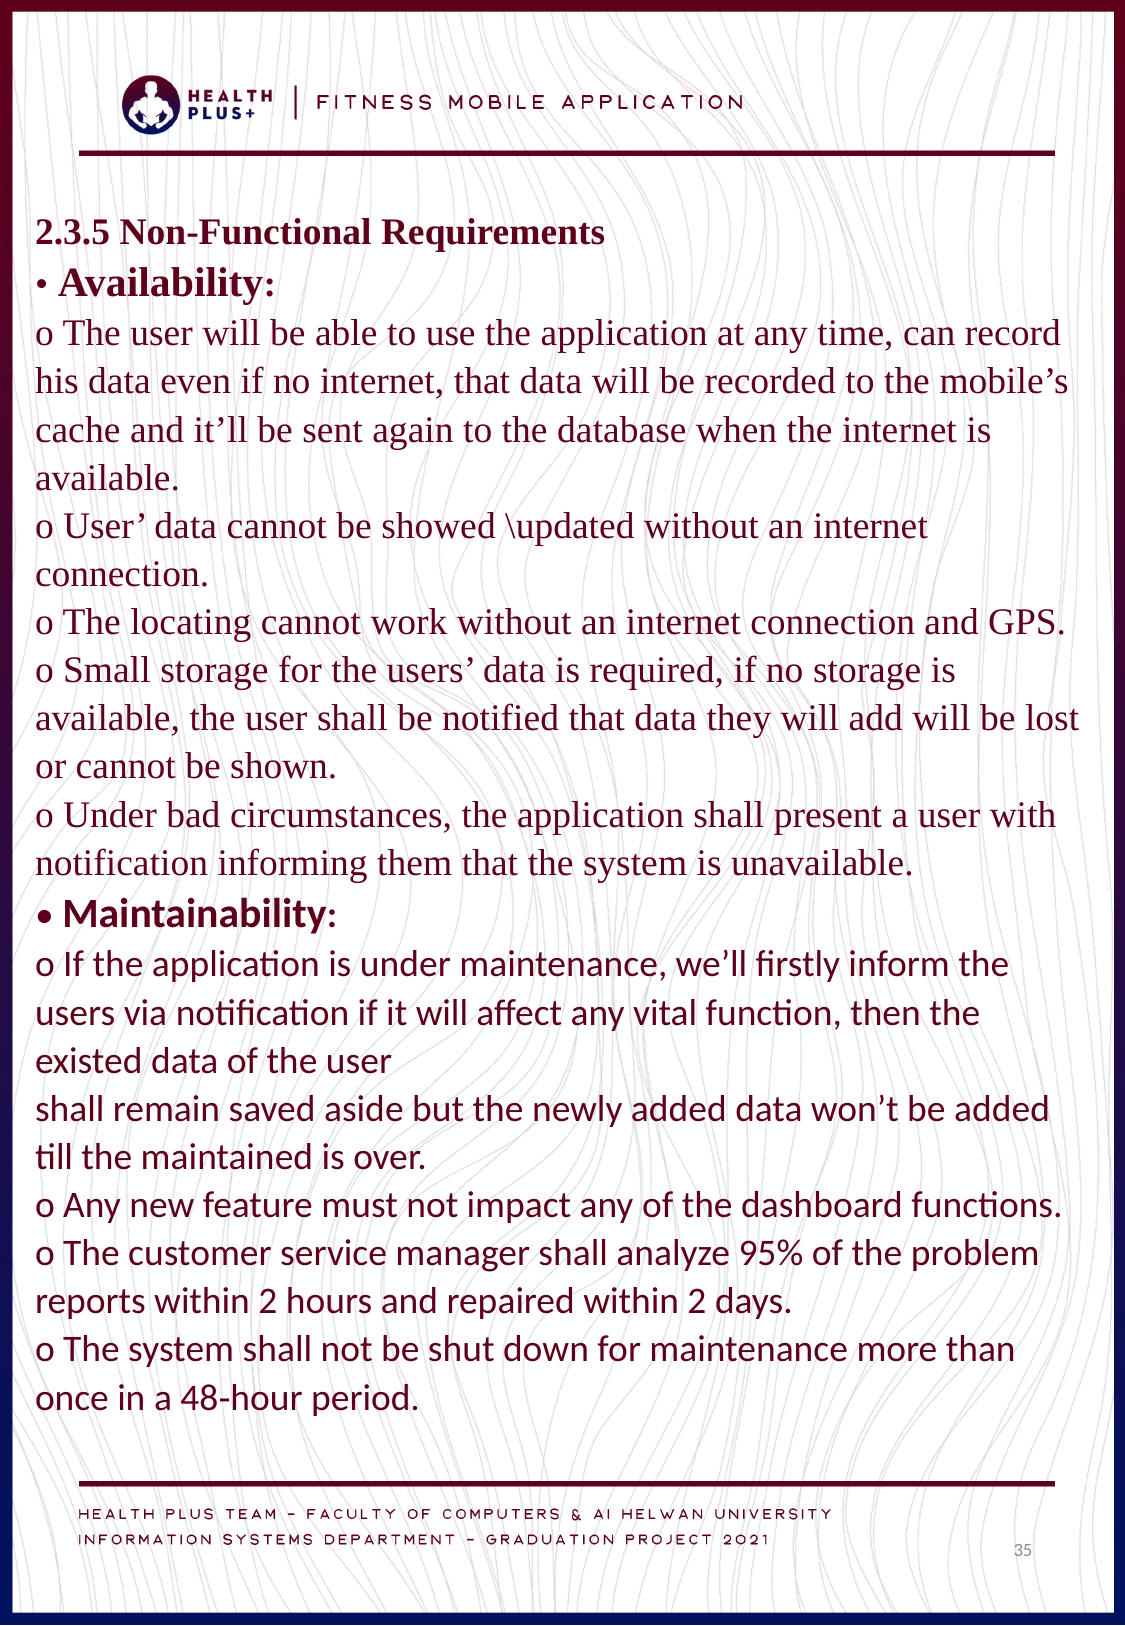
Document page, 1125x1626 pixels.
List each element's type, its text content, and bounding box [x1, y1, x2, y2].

slide_number 35 [794, 1506, 1048, 1593]
picture [0, 0, 1125, 1625]
text_box 2.3.5 Non-Functional Requirements • Availability: o The user will be able to use the application at any time, can record his data even if no internet, that data will be recorded to the mobile’s cache and it’ll be sent again to the database when the internet is available. o User’ data cannot be showed \updated without an internet connection. o The locating cannot work without an internet connection and GPS. o Small storage for the users’ data is required, if no storage is available, the user shall be notified that data they will add will be lost or cannot be shown. o Under bad circumstances, the application shall present a user with notification informing them that the system is unavailable. • Maintainability: o If the application is under maintenance, we’ll firstly inform the users via notification if it will affect any vital function, then the existed data of the user shall remain saved aside but the newly added data won’t be added till the maintained is over. o Any new feature must not impact any of the dashboard functions. o The customer service manager shall analyze 95% of the problem reports within 2 hours and repaired within 2 days. o The system shall not be shut down for maintenance more than once in a 48‐hour period. [35, 203, 1082, 1466]
